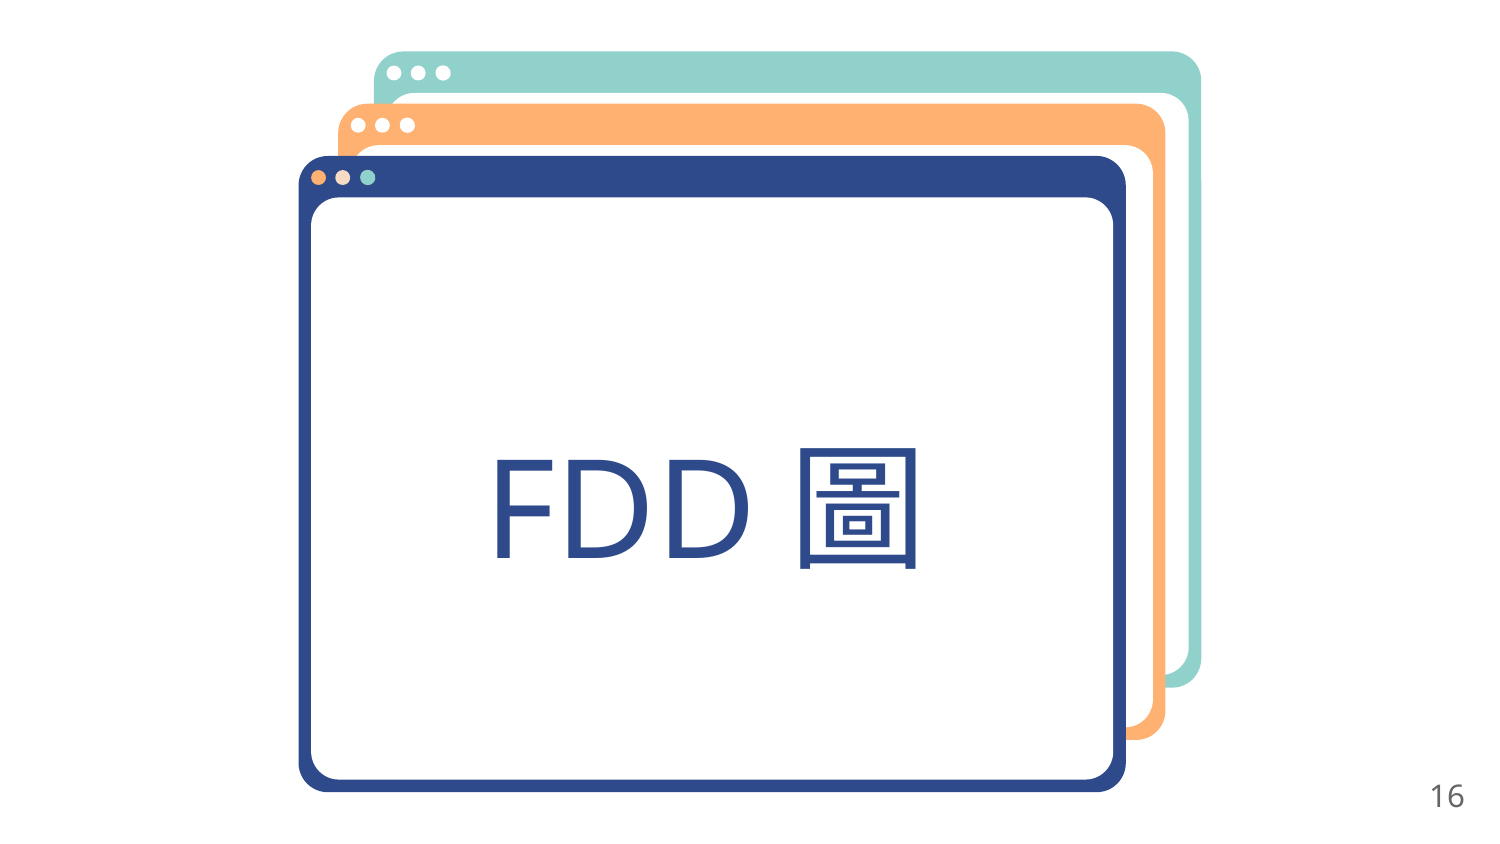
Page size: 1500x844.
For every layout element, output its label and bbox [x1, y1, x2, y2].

text_box [298, 51, 1202, 793]
